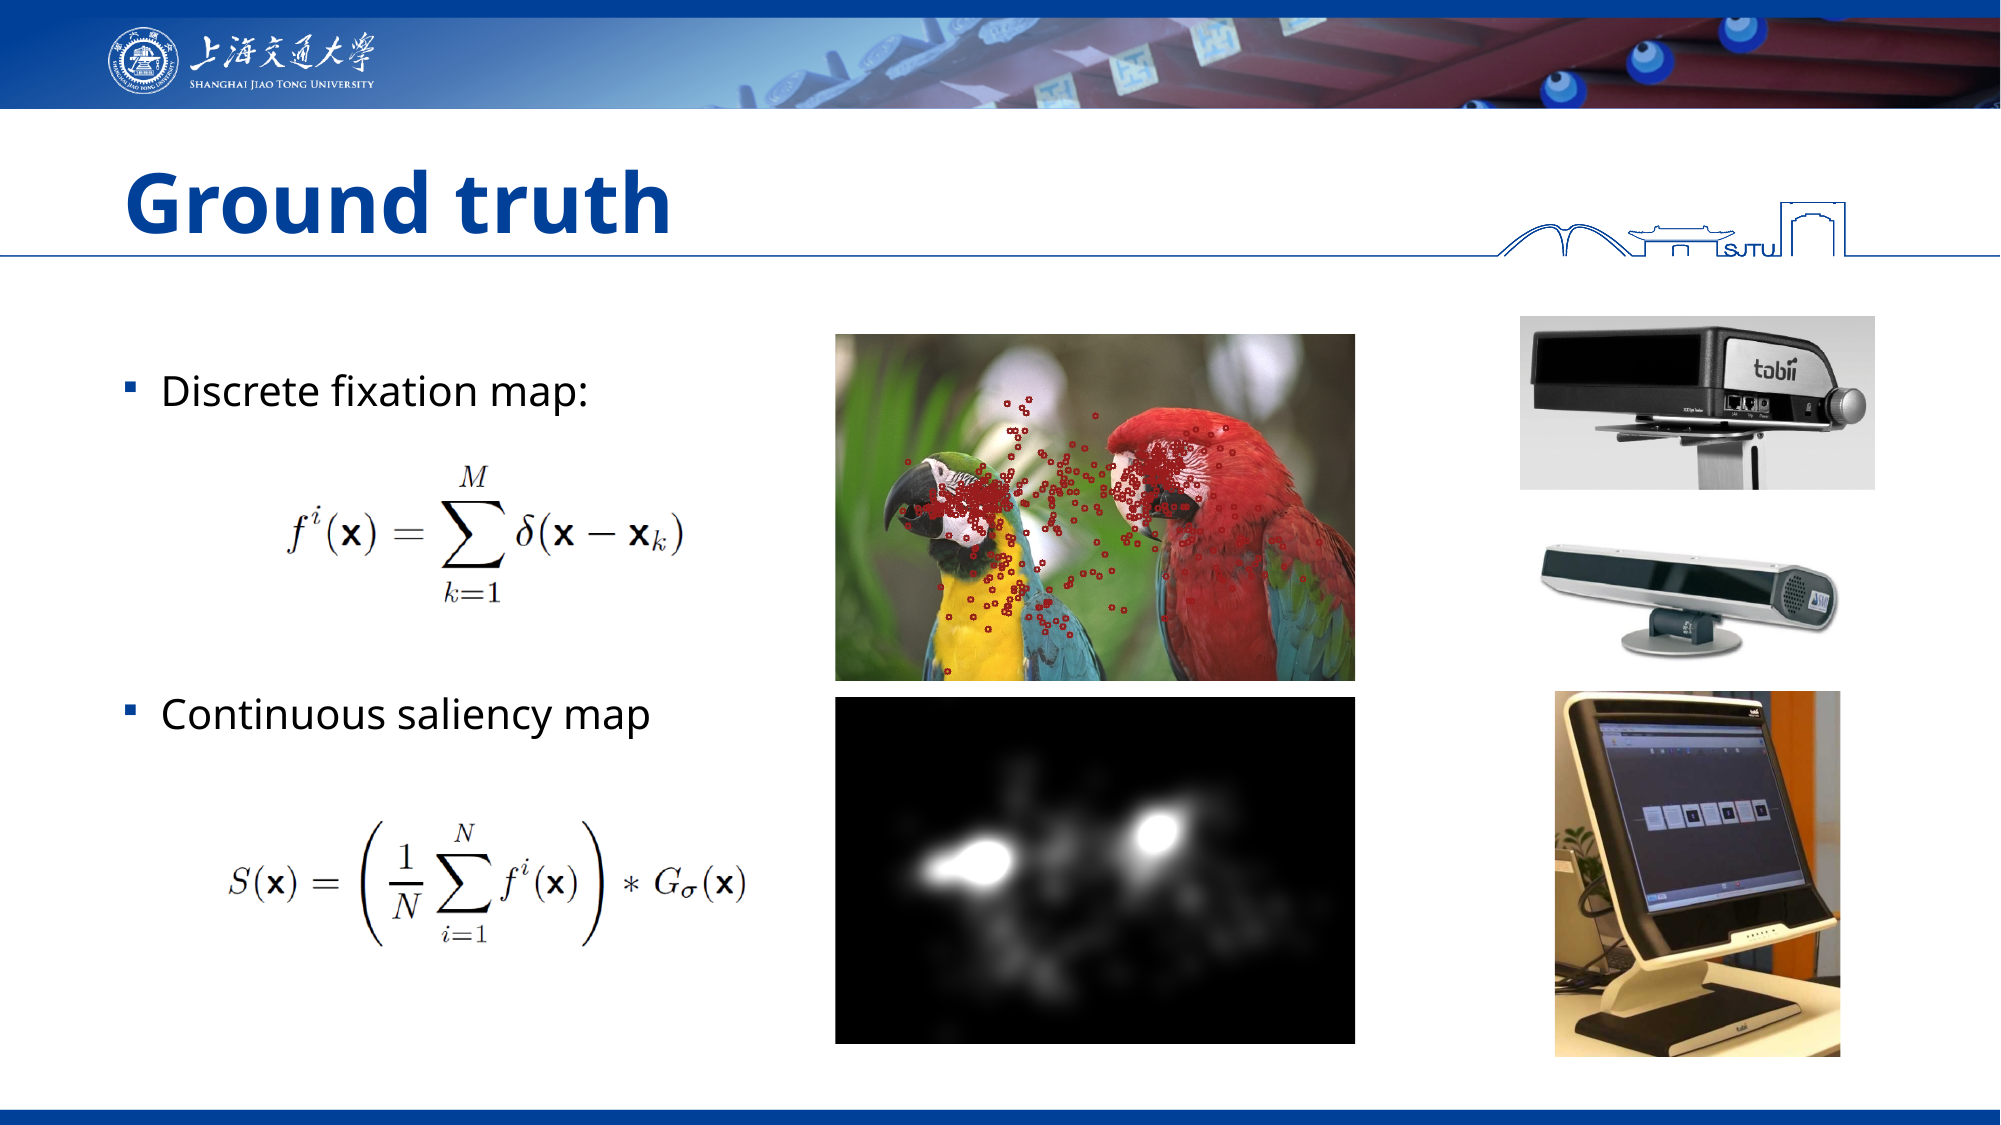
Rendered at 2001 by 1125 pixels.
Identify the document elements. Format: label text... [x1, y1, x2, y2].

picture [1520, 316, 1875, 493]
picture [224, 811, 748, 953]
title Ground truth [108, 159, 1940, 254]
picture [1531, 532, 1864, 664]
picture [1554, 691, 1841, 1057]
list Discrete fixation map: Continuous saliency map [108, 276, 1940, 1084]
picture [835, 697, 1356, 1044]
picture [0, 0, 2001, 109]
picture [274, 458, 697, 611]
picture [835, 333, 1356, 681]
